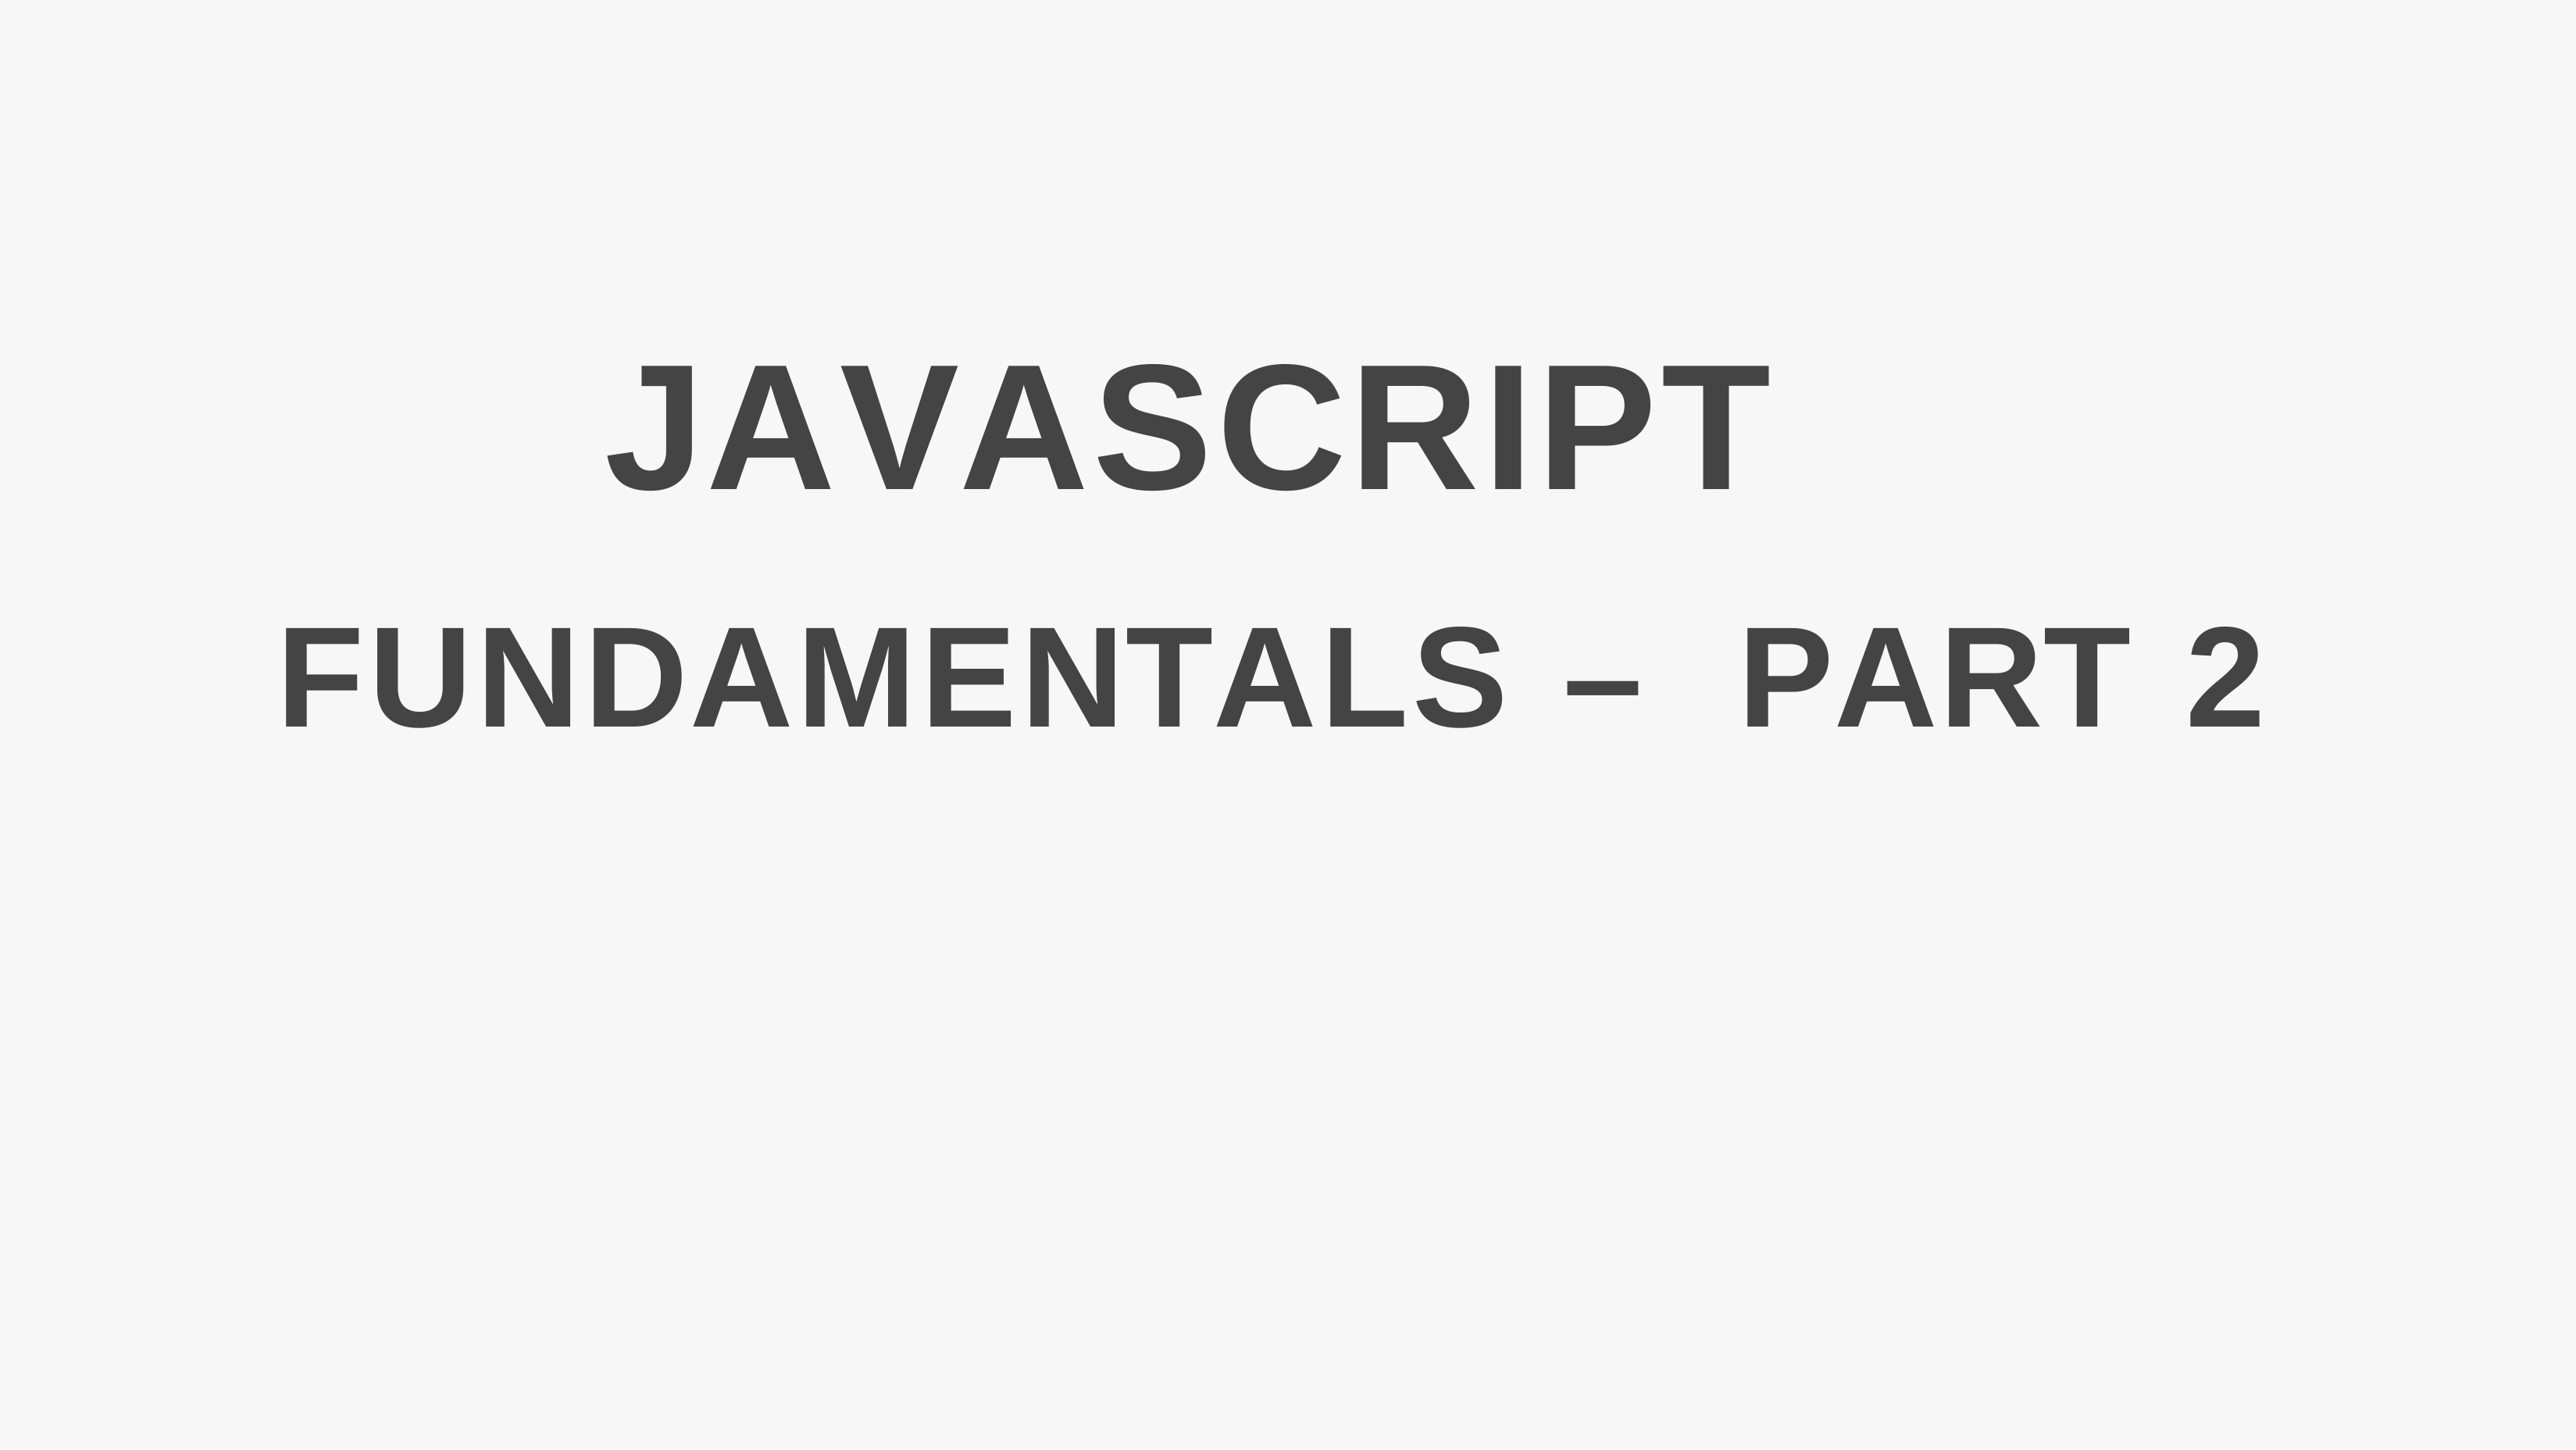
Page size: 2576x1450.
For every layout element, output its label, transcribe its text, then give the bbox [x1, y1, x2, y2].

text_box FUNDAMENTALS – PART 2 [276, 566, 2290, 755]
title JAVASCRIPT [603, 308, 1962, 552]
